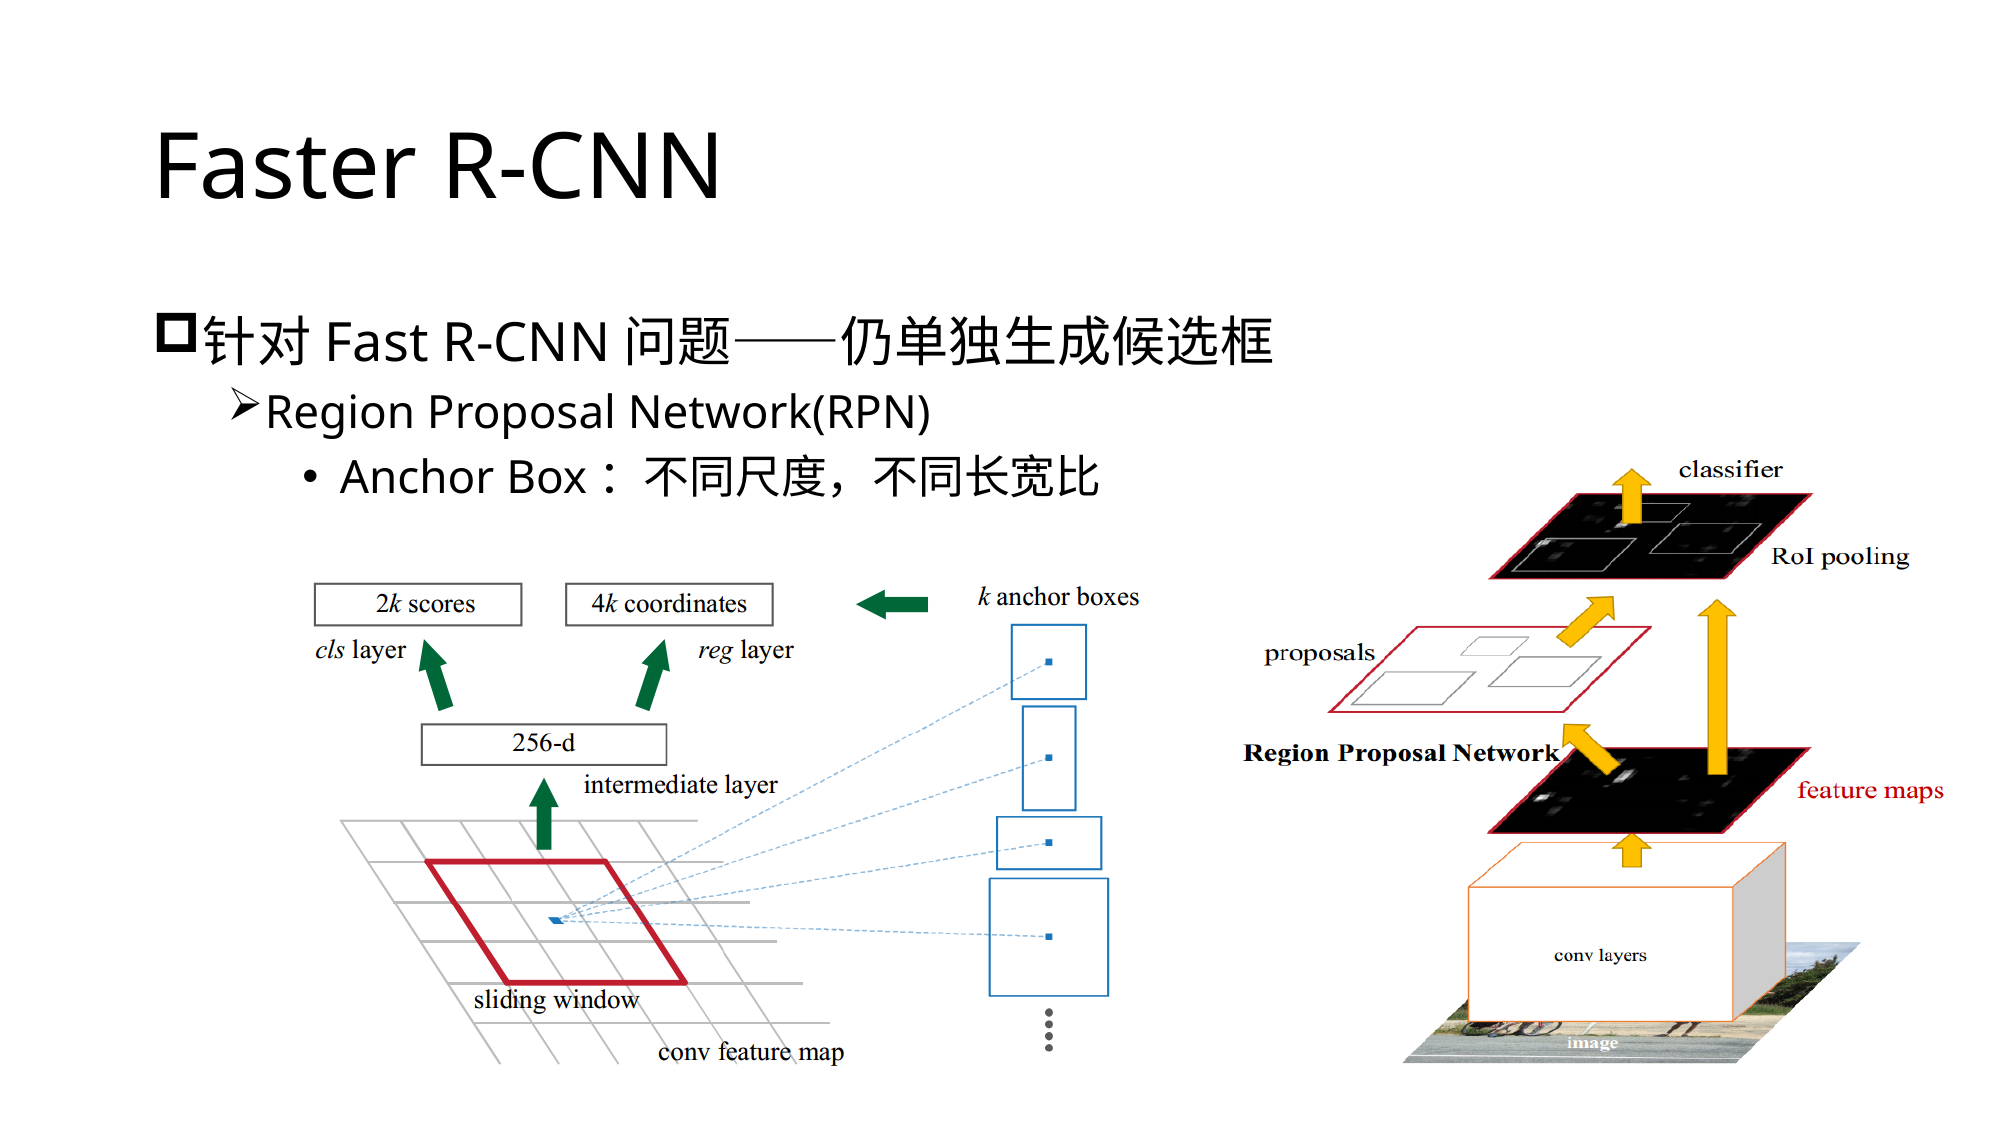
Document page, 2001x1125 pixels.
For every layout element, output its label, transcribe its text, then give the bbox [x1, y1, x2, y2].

picture [1241, 434, 1959, 1077]
title Faster R-CNN [137, 59, 1863, 278]
picture [300, 562, 1147, 1076]
list 针对Fast R-CNN问题——仍单独生成候选框 Region Proposal Network(RPN) Anchor Box：不同尺度，不同长宽比 [137, 299, 1863, 1014]
